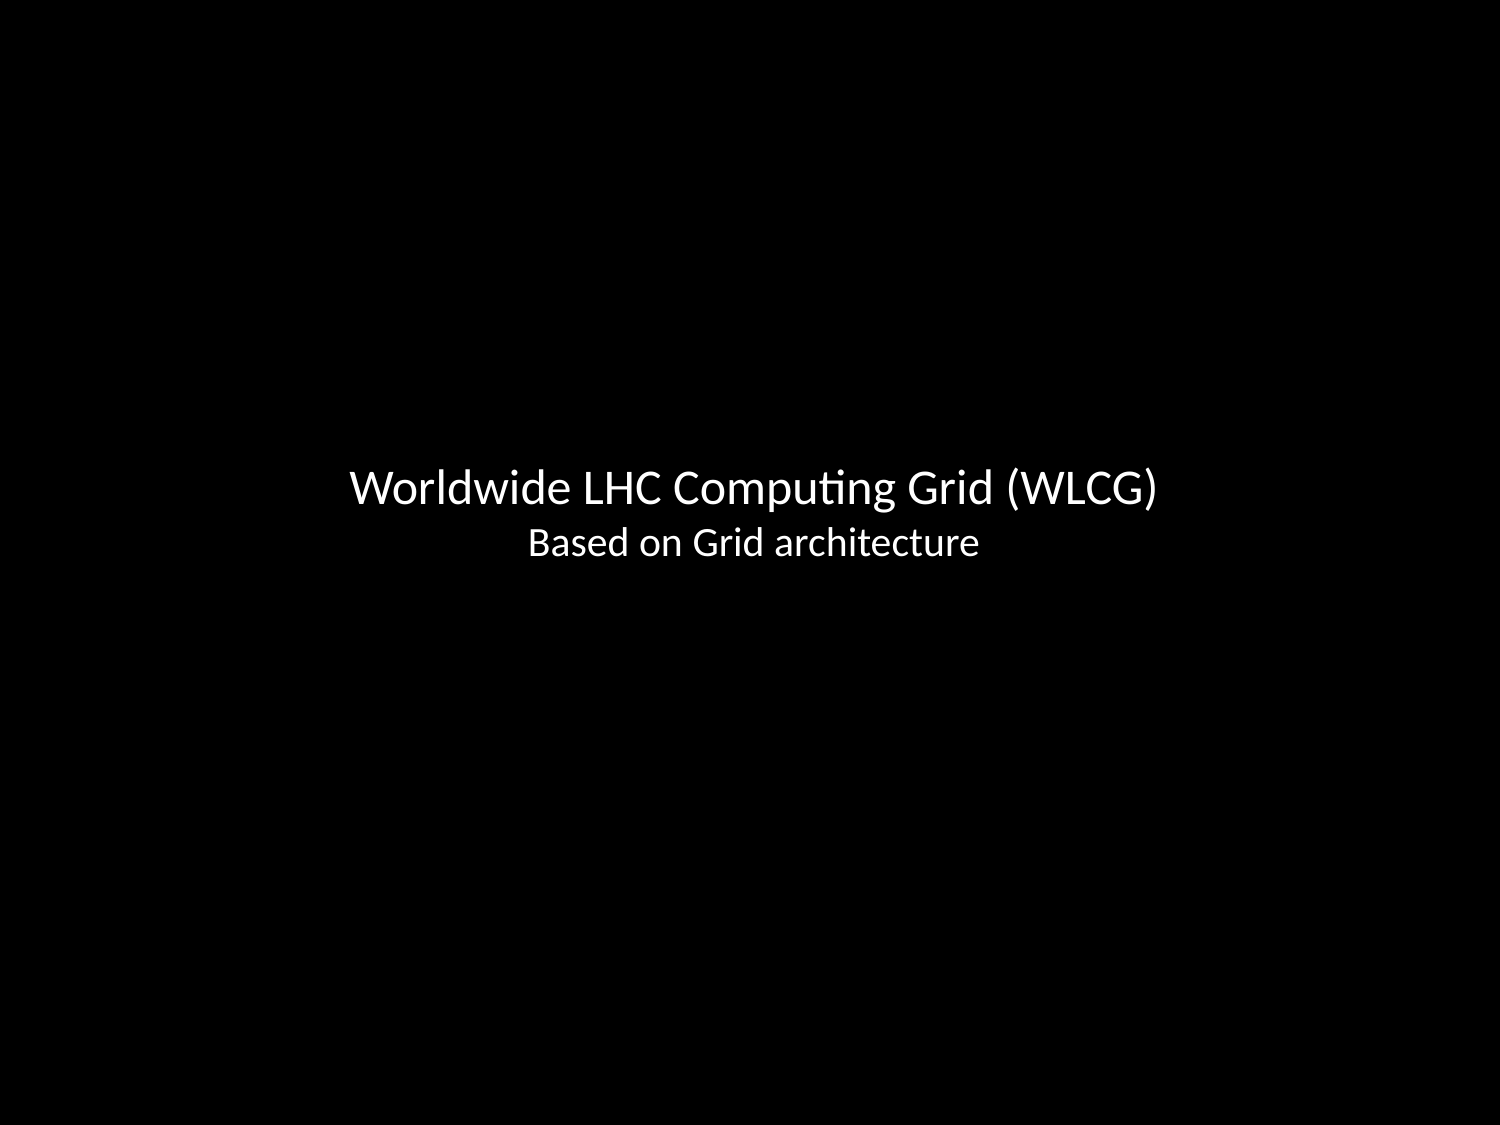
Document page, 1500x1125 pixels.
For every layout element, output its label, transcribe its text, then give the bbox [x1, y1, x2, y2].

text_box Worldwide LHC Computing Grid (WLCG) Based on Grid architecture [302, 447, 1206, 572]
